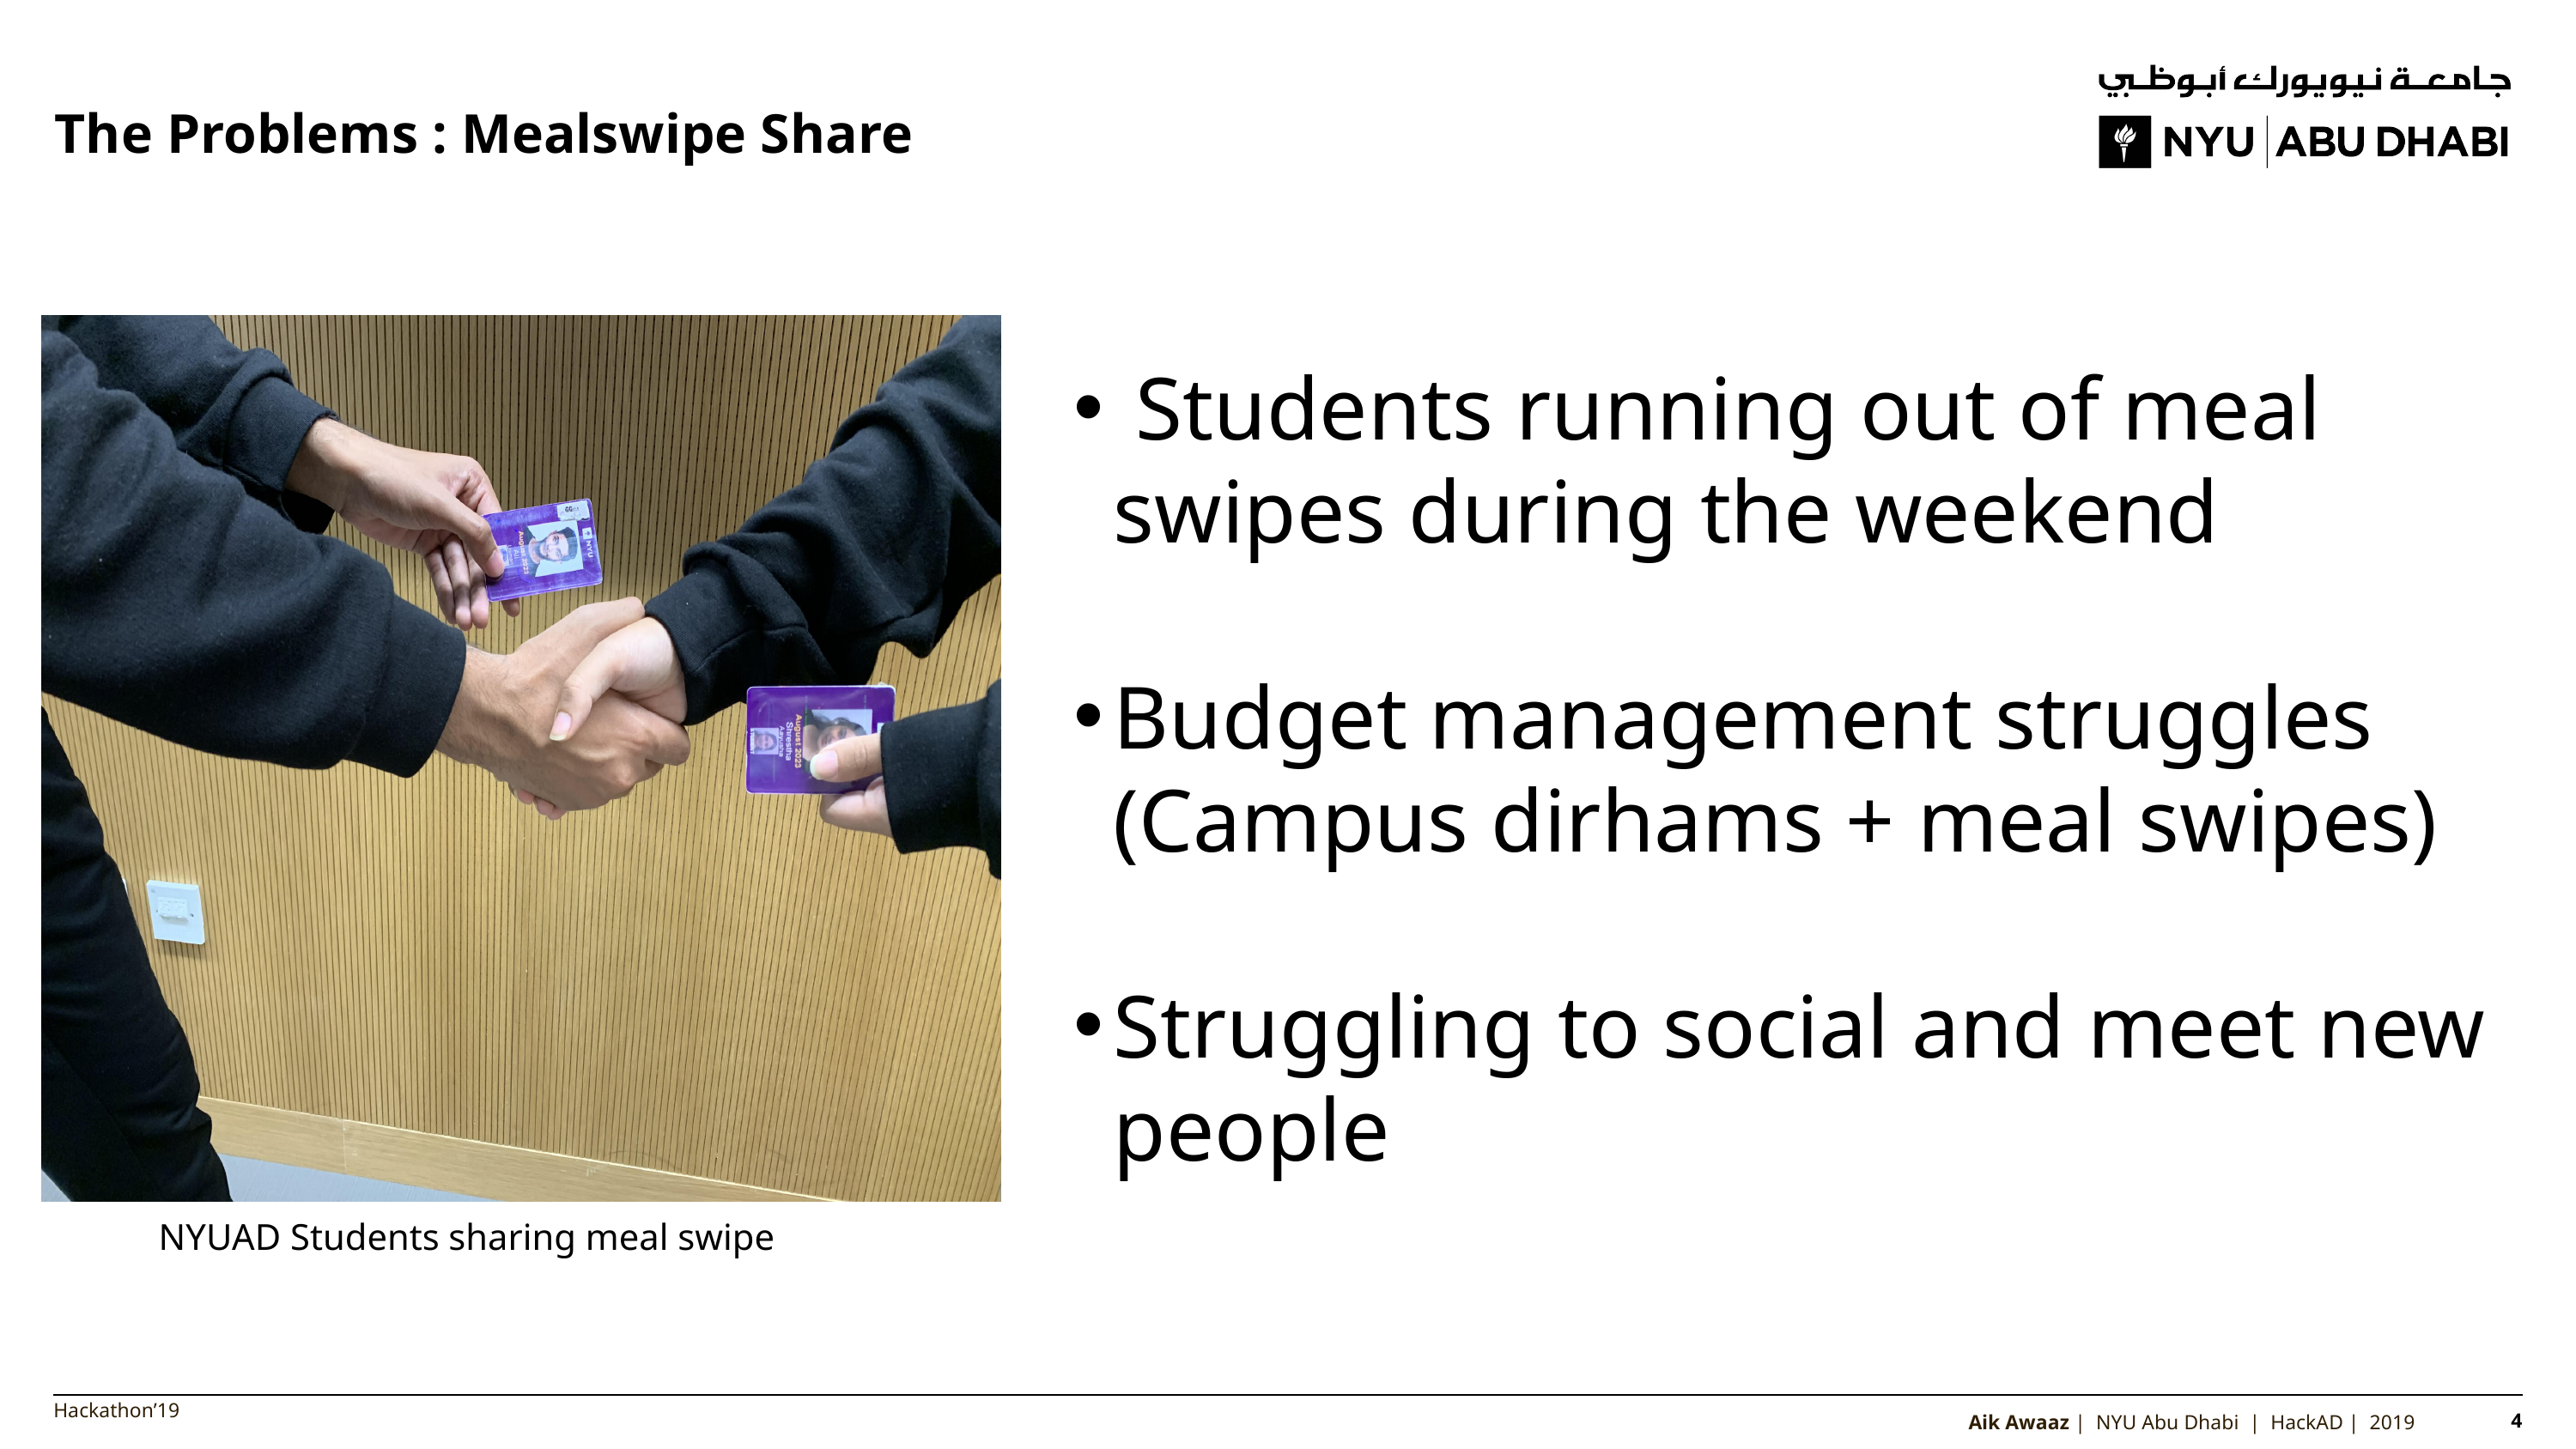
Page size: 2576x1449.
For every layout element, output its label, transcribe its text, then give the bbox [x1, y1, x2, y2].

slide_number ‹#› [2469, 1395, 2523, 1449]
picture [41, 315, 1002, 1203]
title The Problems : Mealswipe Share [41, 105, 1360, 159]
list NYUAD Students sharing meal swipe [145, 1209, 851, 1299]
picture [2060, 27, 2549, 207]
text_box Students running out of meal swipes during the weekend Budget management struggles (Campus dirhams + meal swipes) Struggling to social and meet new people [1060, 347, 2523, 1185]
